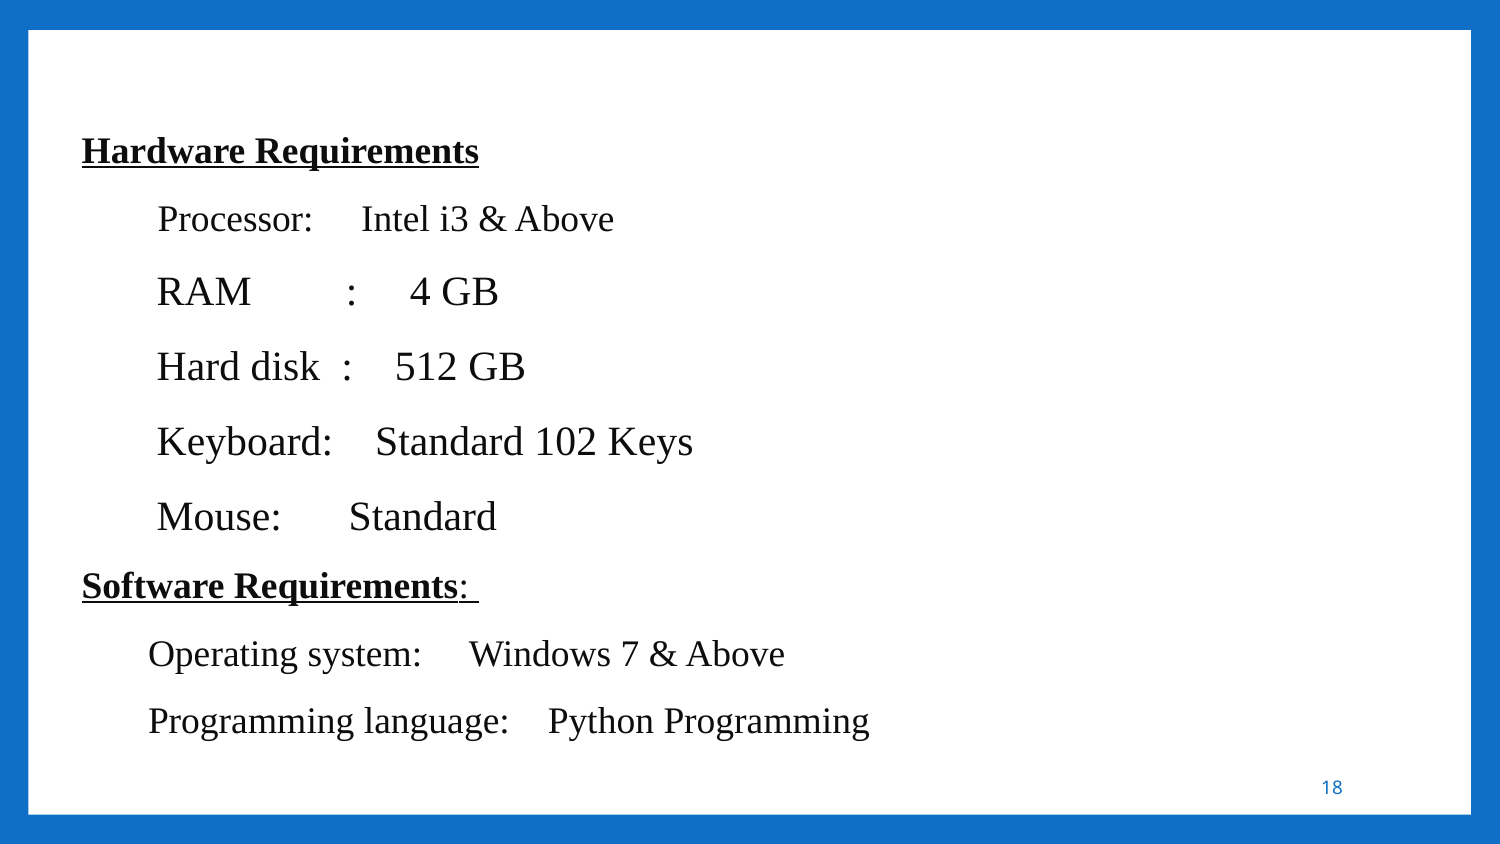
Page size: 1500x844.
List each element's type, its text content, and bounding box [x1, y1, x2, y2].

text_box Hardware Requirements Processor: Intel i3 & Above RAM : 4 GB Hard disk : 512 GB Keyboard: Standard 102 Keys Mouse: Standard Software Requirements: Operating system: Windows 7 & Above Programming language: Python Programming [66, 96, 1274, 749]
slide_number 18 [1147, 765, 1358, 811]
